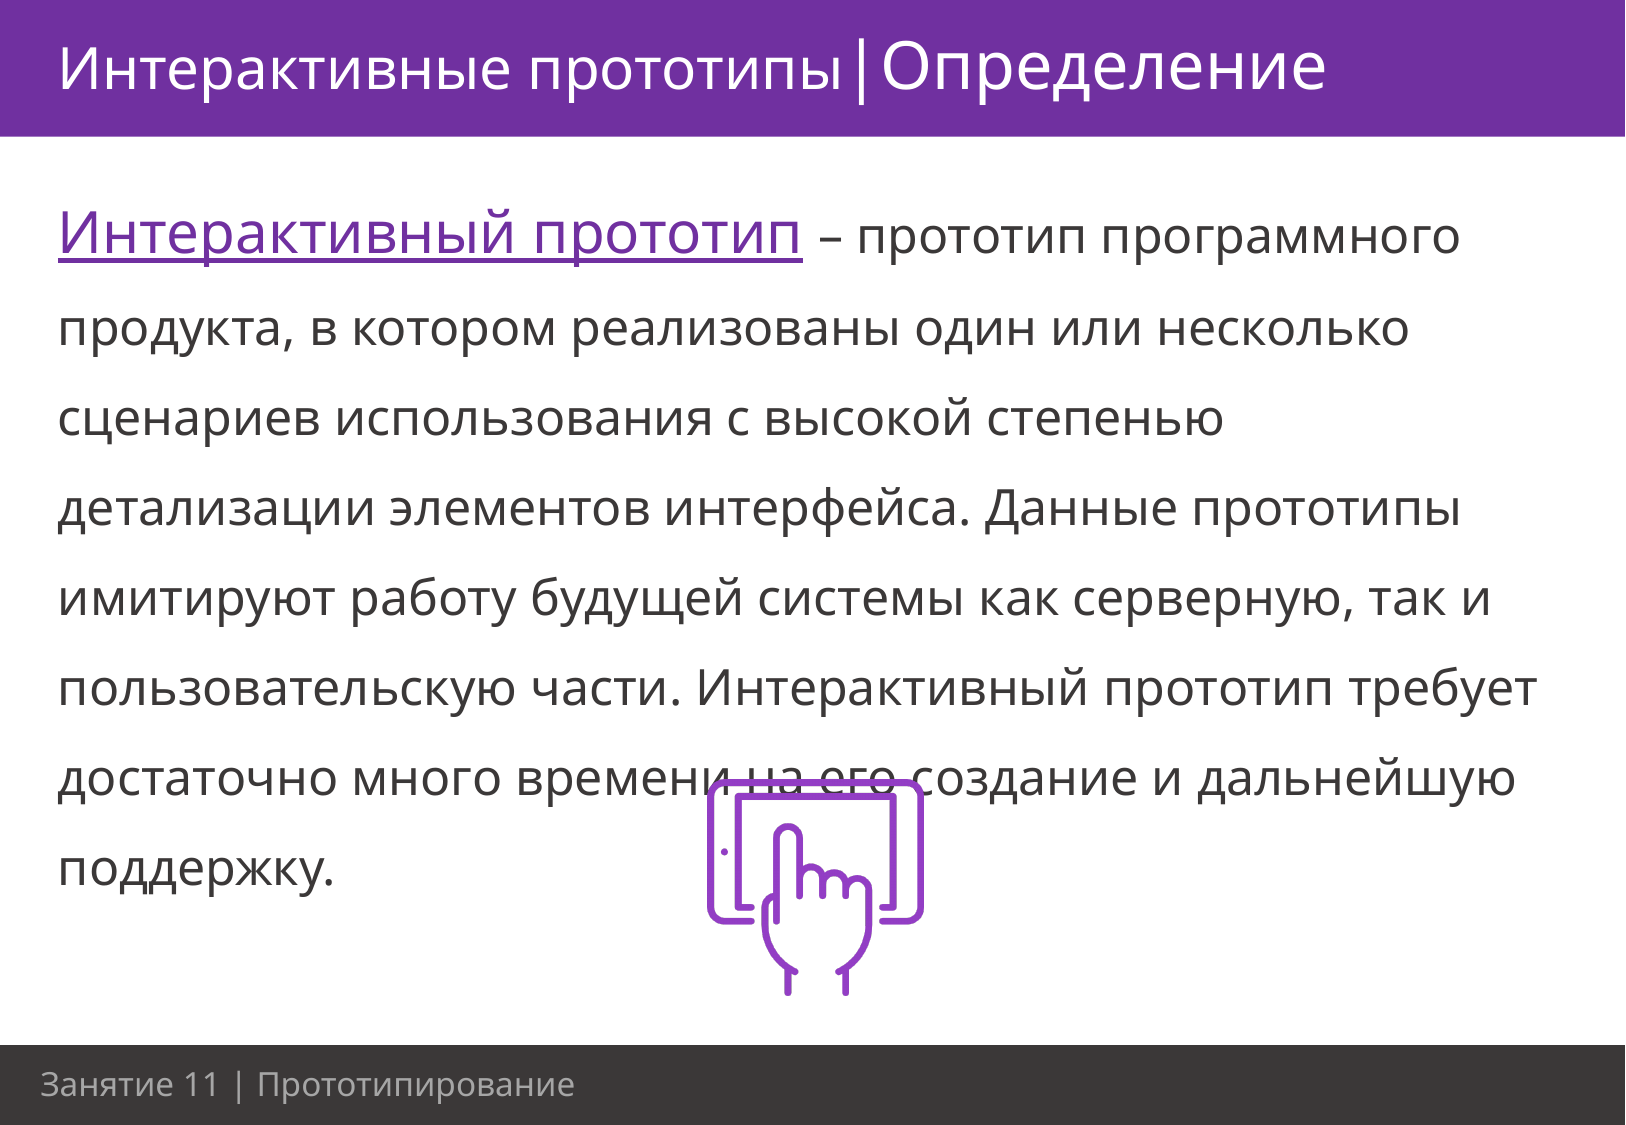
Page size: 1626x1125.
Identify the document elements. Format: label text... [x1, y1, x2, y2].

text_box Интерактивный прототип – прототип программного продукта, в котором реализованы один или несколько сценариев использования с высокой степенью детализации элементов интерфейса. Данные прототипы имитируют работу будущей системы как серверную, так и пользовательскую части. Интерактивный прототип требует достаточно много времени на его создание и дальнейшую поддержку. [43, 153, 1565, 903]
text_box Интерактивные прототипы|Определение [43, 15, 1582, 110]
slide_number 30 [1147, 1042, 1514, 1103]
text_box [0, 0, 1625, 138]
text_box [0, 1044, 1625, 1125]
footer Занятие 11 | Прототипирование [25, 1059, 820, 1108]
picture [706, 779, 924, 996]
